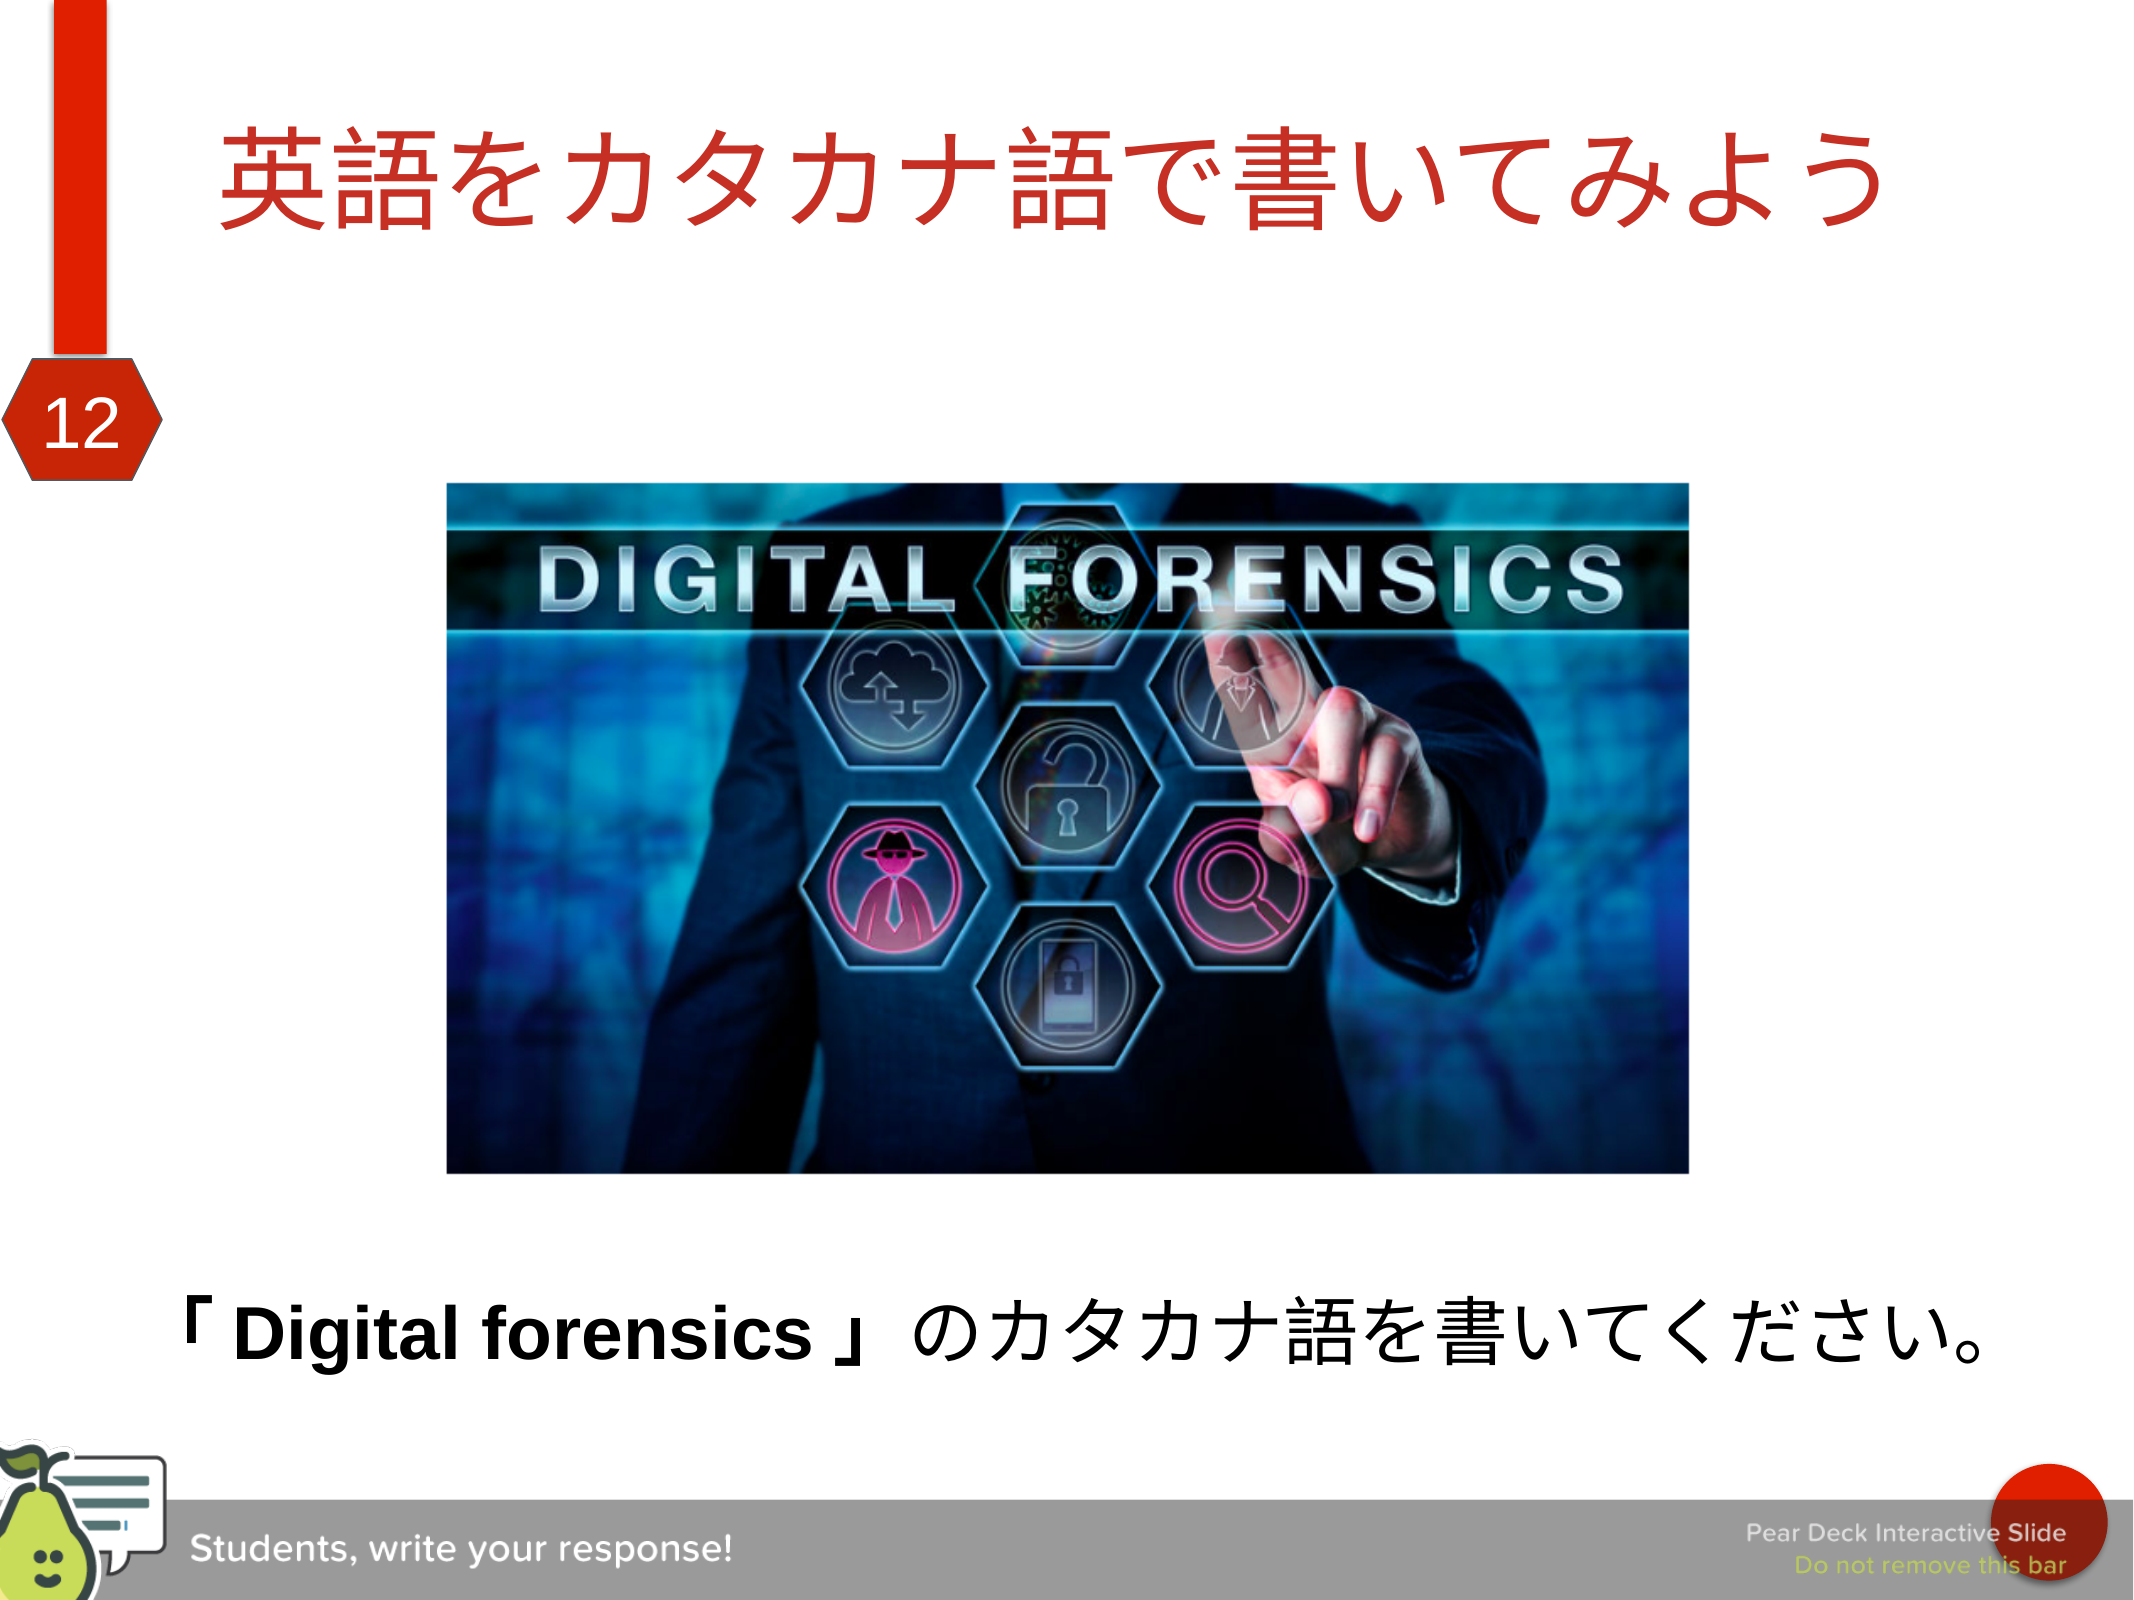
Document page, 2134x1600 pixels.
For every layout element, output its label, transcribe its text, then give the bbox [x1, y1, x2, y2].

title 英語をカタカナ語で書いてみよう [208, 11, 1927, 343]
picture [441, 479, 1692, 1181]
text_box 「Digital forensics」のカタカナ語を書いてください。 [123, 1269, 2045, 1390]
picture [0, 1433, 2134, 1600]
text_box 12 [2, 358, 163, 481]
